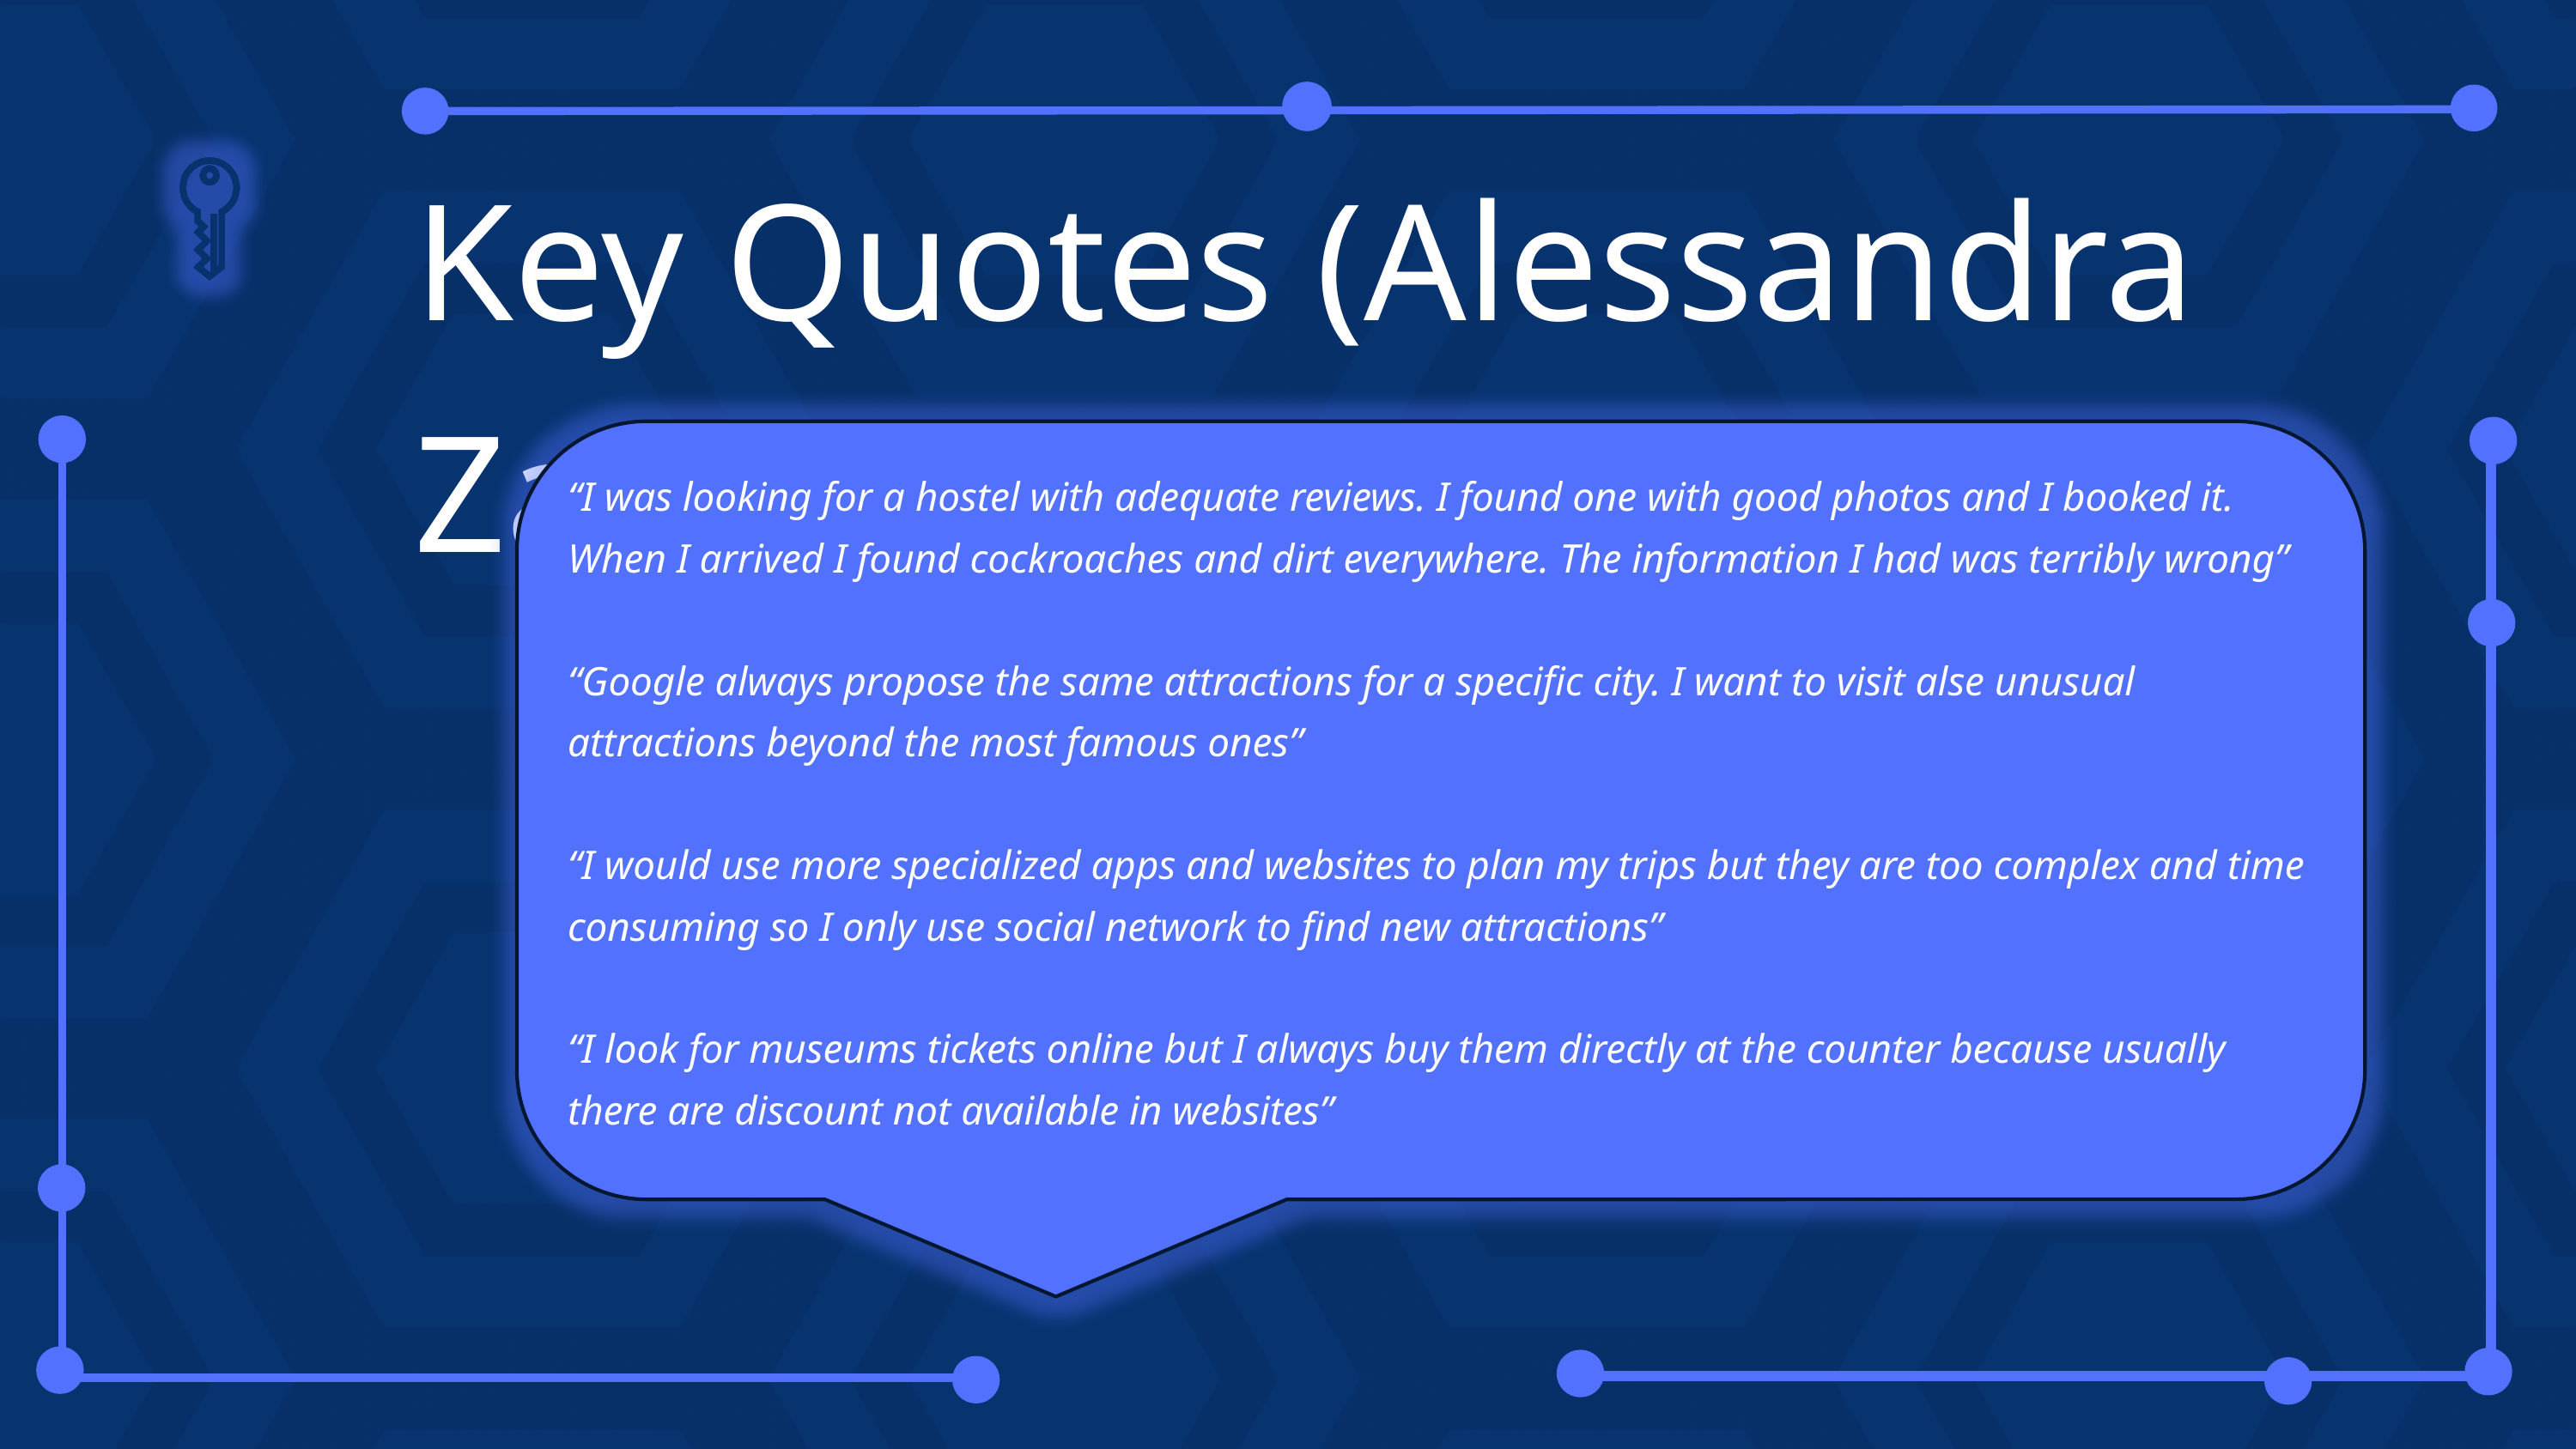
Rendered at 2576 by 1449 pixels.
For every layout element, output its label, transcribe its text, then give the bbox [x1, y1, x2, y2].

text_box “I was looking for a hostel with adequate reviews. I found one with good photos and I booked it. When I arrived I found cockroaches and dirt everywhere. The information I had was terribly wrong” “Google always propose the same attractions for a specific city. I want to visit alse unusual attractions beyond the most famous ones” “I would use more specialized apps and websites to plan my trips but they are too complex and time consuming so I only use social network to find new attractions” “I look for museums tickets online but I always buy them directly at the counter because usually there are discount not available in websites” [514, 419, 1552, 1299]
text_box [401, 87, 449, 135]
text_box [37, 1163, 86, 1212]
text_box [0, 0, 2576, 1449]
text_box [35, 1346, 84, 1395]
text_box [1336, 108, 2445, 112]
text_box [2450, 84, 2498, 132]
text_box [951, 1355, 1000, 1404]
picture [144, 154, 275, 283]
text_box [1556, 416, 2518, 1405]
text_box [1281, 81, 1332, 131]
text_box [85, 93, 334, 342]
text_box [38, 415, 87, 464]
text_box Key Quotes (Alessandra Zambelli) [414, 121, 2576, 585]
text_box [453, 108, 1277, 112]
